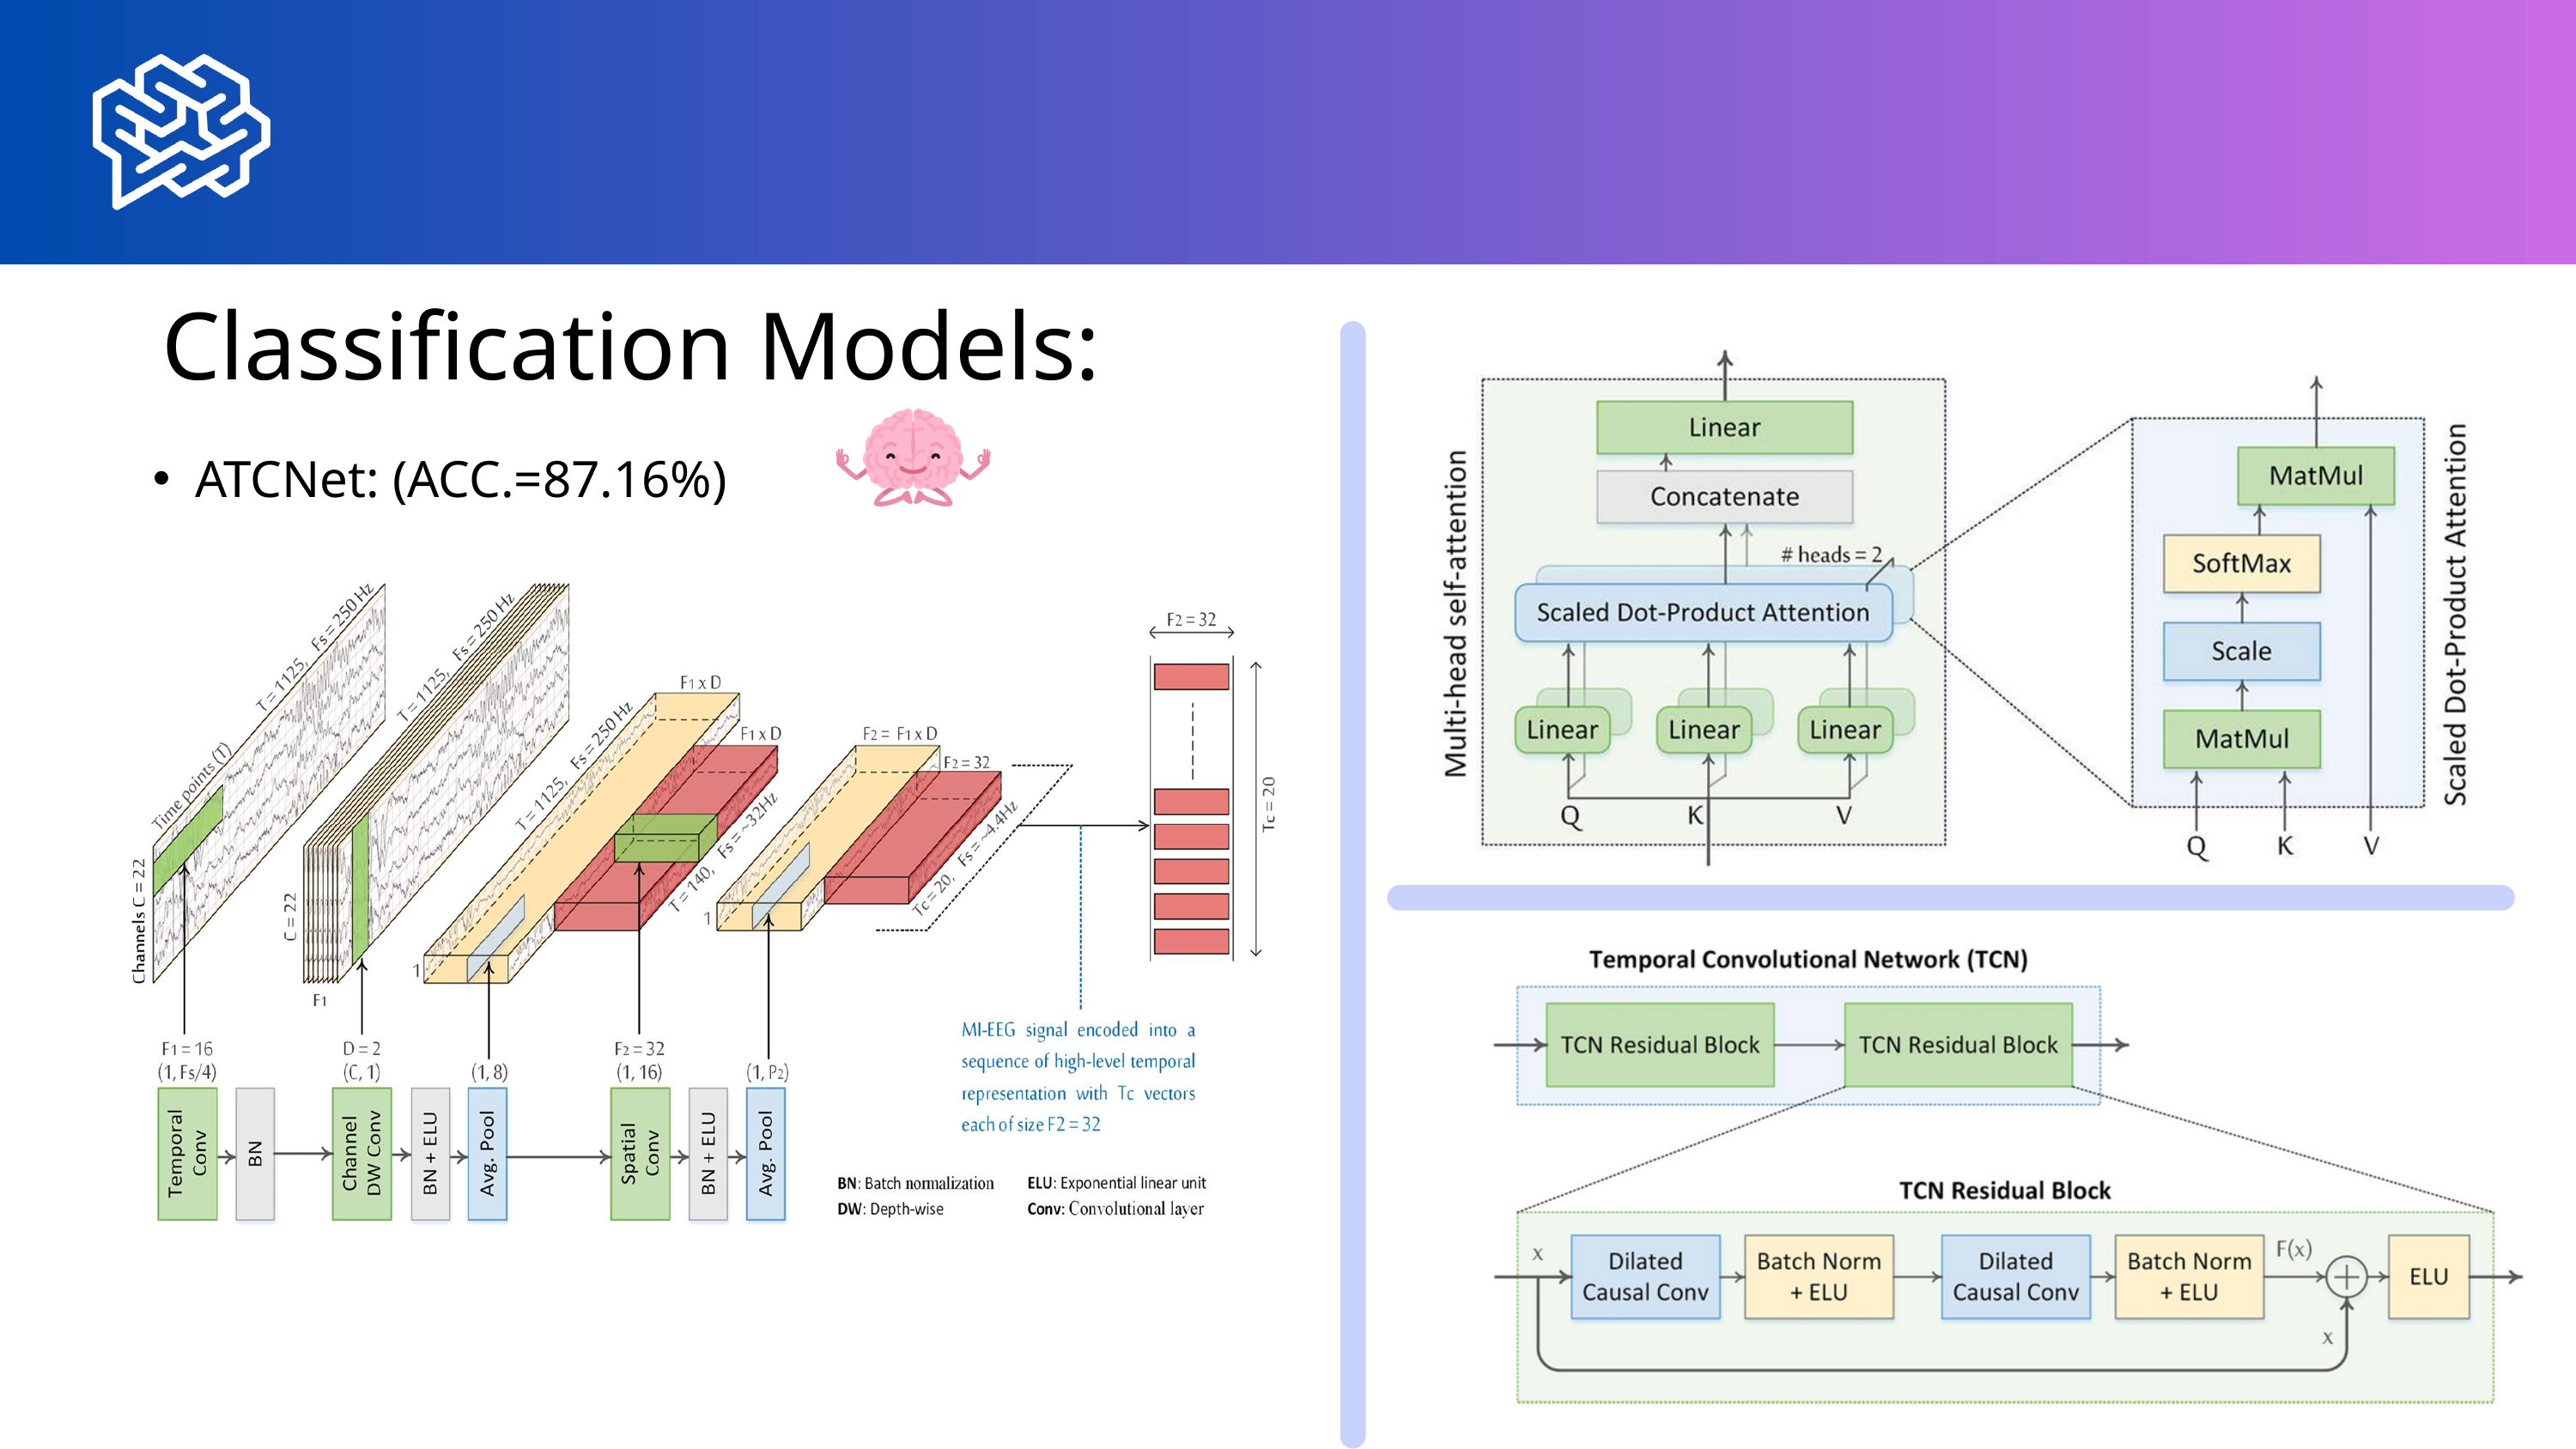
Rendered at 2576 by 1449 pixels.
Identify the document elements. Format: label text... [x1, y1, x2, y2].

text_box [1937, 333, 1965, 1449]
text_box [1968, 337, 2530, 885]
text_box [1969, 931, 2530, 1410]
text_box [1340, 320, 1366, 1449]
text_box [1397, 337, 1934, 885]
text_box ATCNet: (ACC.=87.16%) [110, 437, 836, 508]
text_box [835, 409, 991, 506]
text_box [0, 0, 2576, 264]
text_box Classification Models: [88, 274, 1175, 399]
text_box [10, 538, 1335, 1225]
text_box [1476, 931, 1933, 1410]
